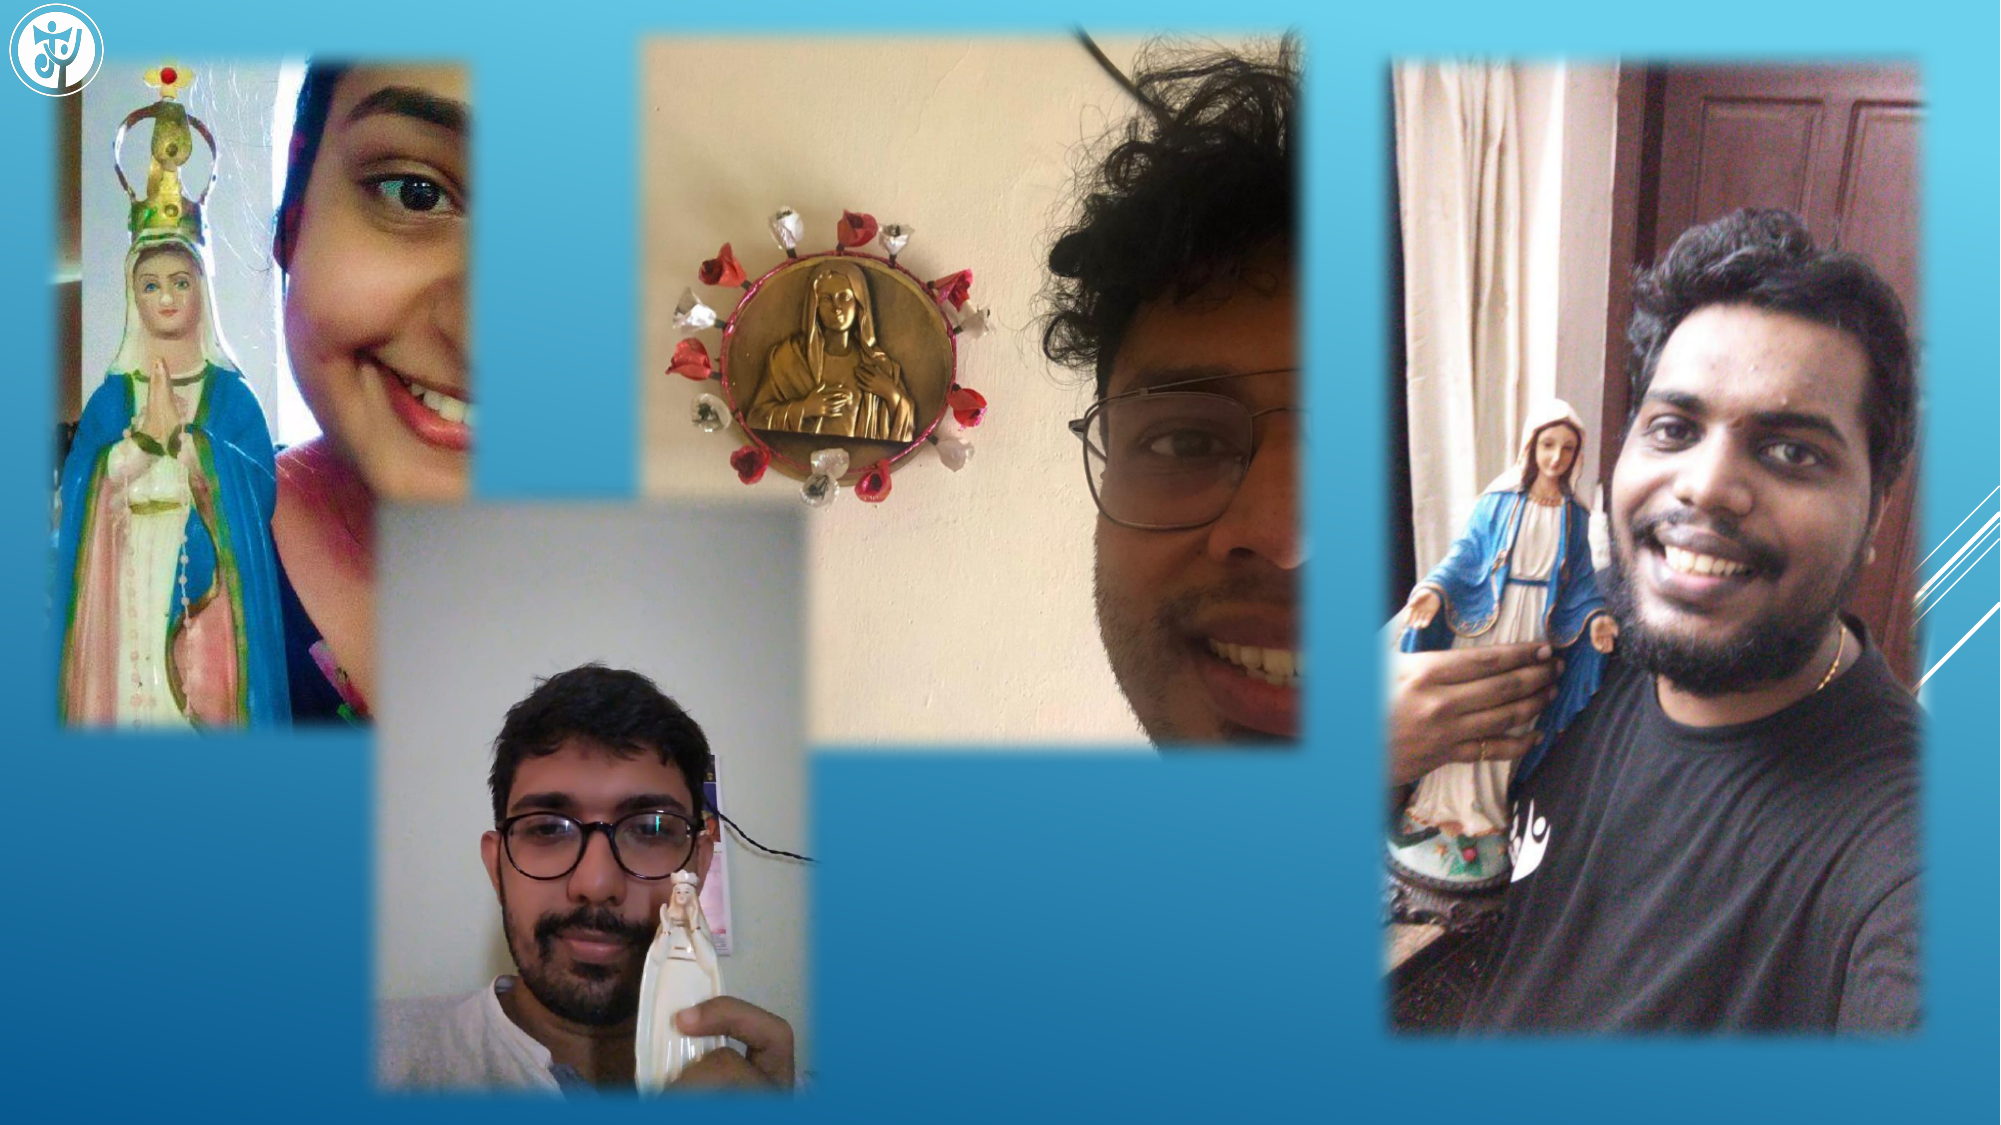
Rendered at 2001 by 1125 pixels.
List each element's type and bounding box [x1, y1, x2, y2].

picture [1370, 44, 1939, 1055]
picture [9, 3, 1320, 1109]
